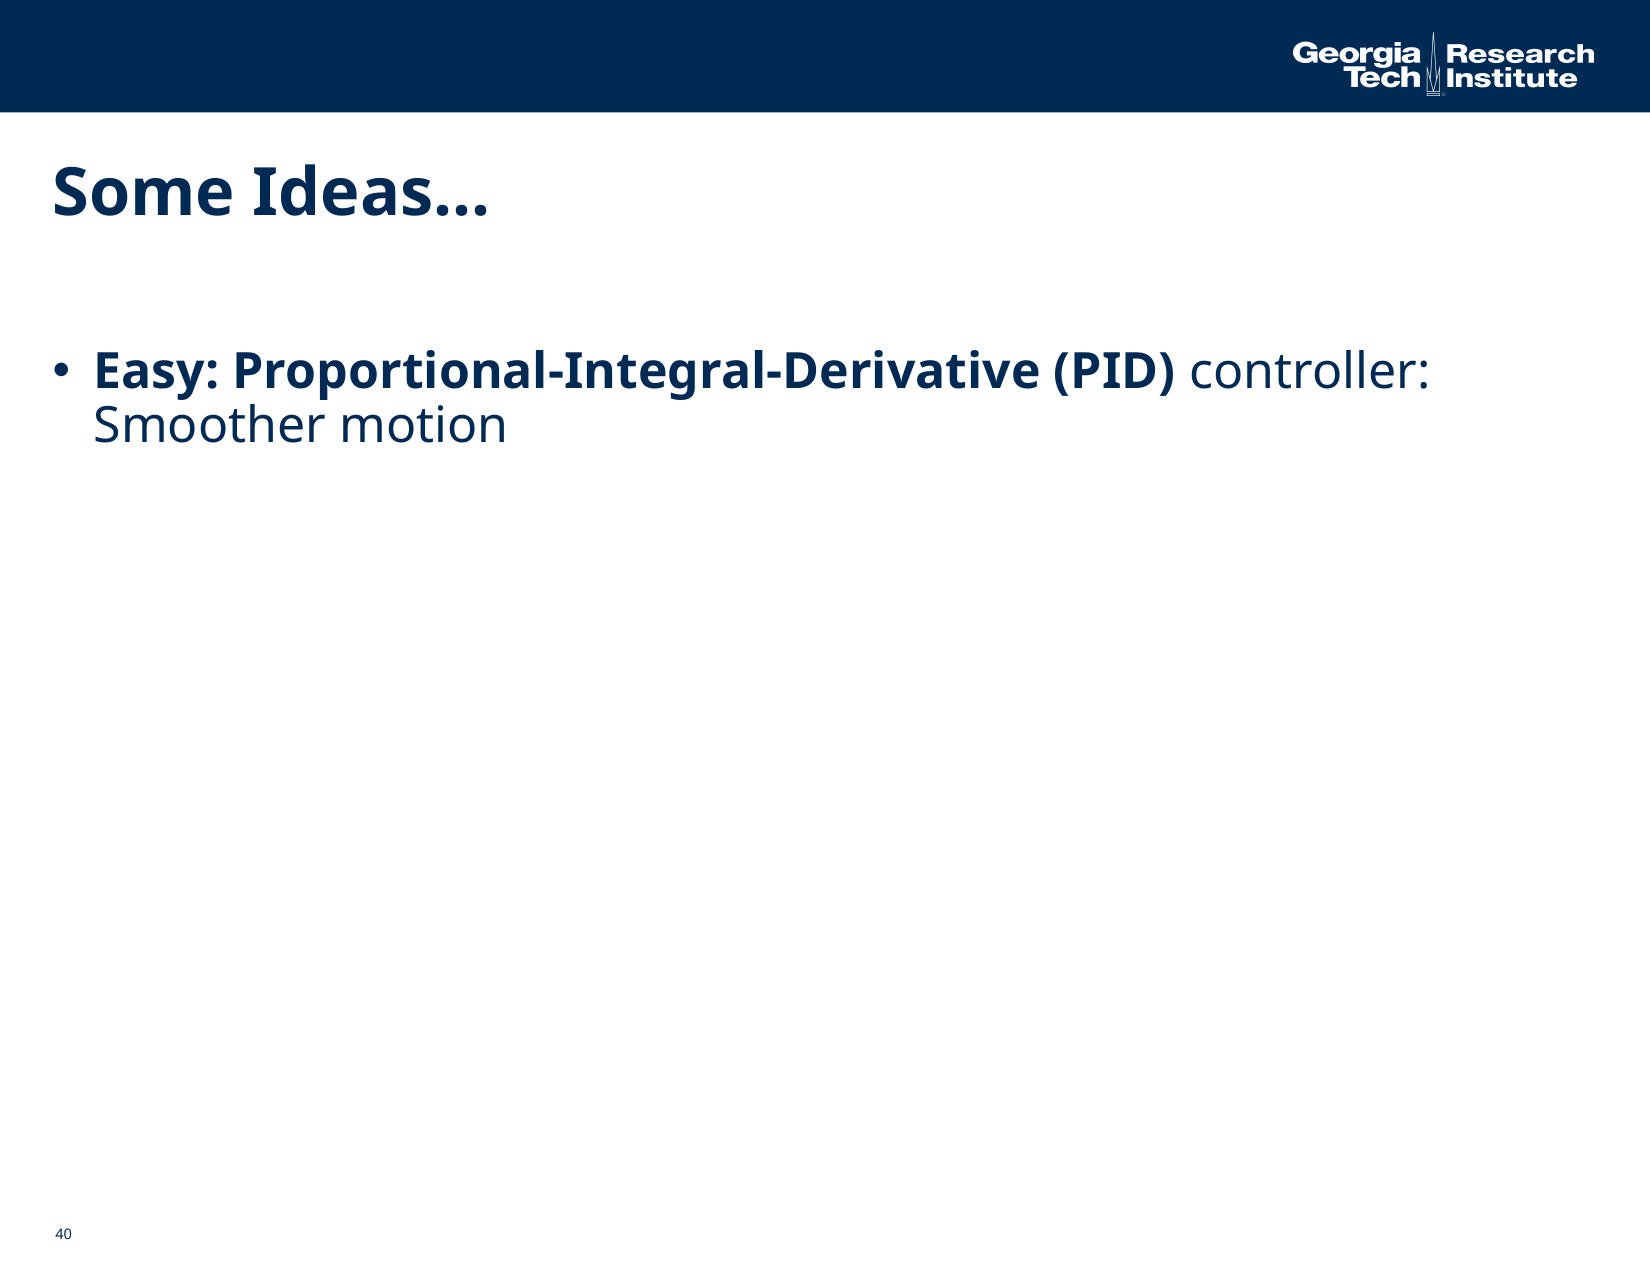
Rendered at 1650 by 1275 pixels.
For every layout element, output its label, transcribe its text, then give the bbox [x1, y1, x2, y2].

title Some Ideas… [37, 150, 1613, 302]
list Easy: Proportional-Integral-Derivative (PID) controller: Smoother motion [37, 337, 1613, 1149]
picture [1293, 32, 1594, 96]
